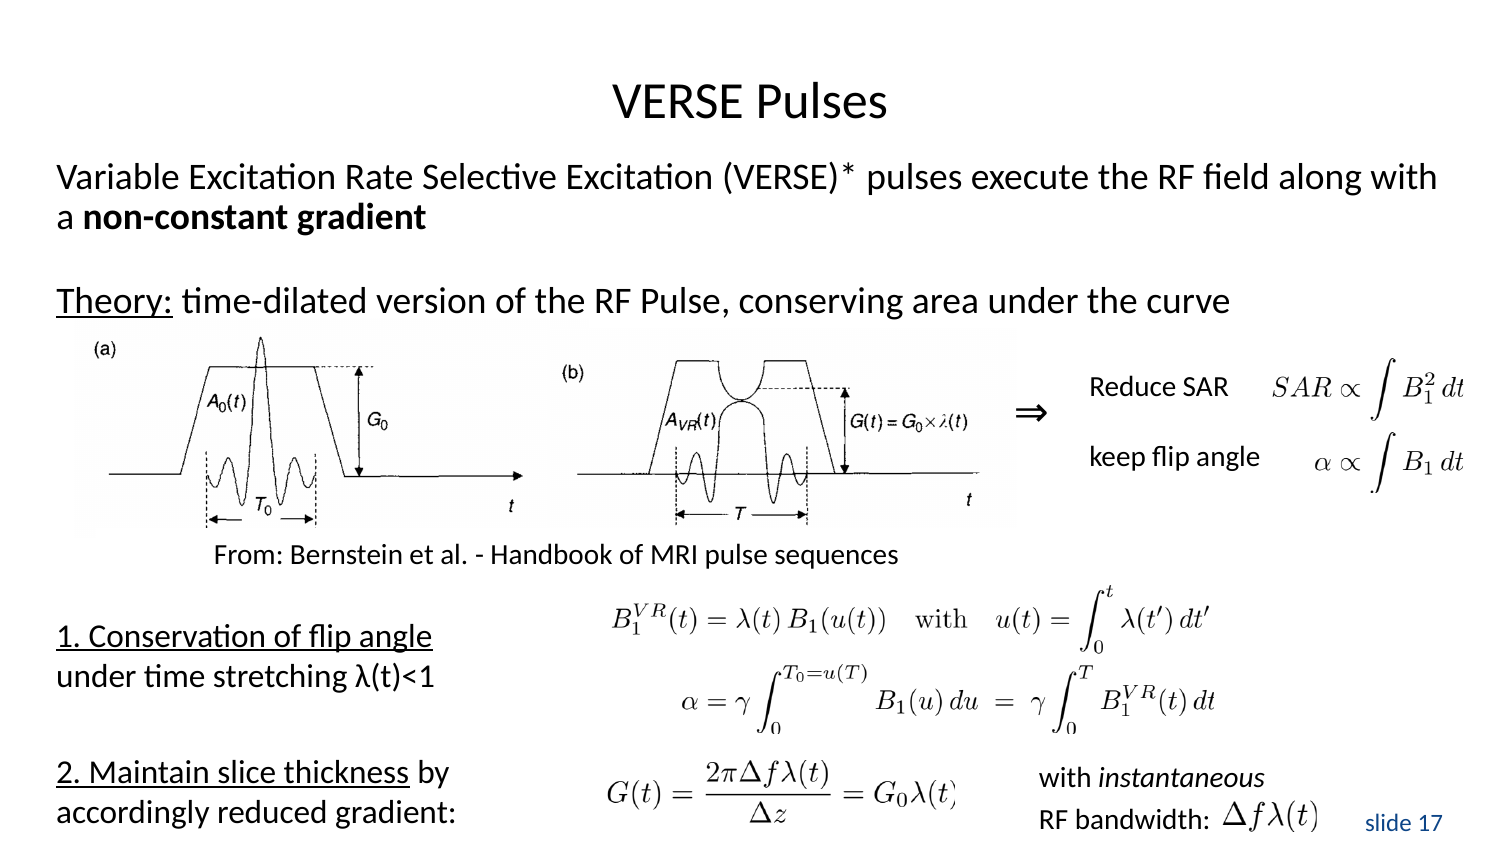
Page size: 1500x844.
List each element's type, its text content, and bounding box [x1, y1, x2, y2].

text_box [41, 743, 1317, 844]
title VERSE Pulses [0, 66, 1500, 173]
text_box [998, 358, 1463, 493]
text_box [74, 318, 1018, 579]
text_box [41, 584, 1215, 734]
list Variable Excitation Rate Selective Excitation (VERSE)* pulses execute the RF field along with a non-constant gradient Theory: time-dilated version of the RF Pulse, conserving area under the curve [41, 149, 1459, 328]
